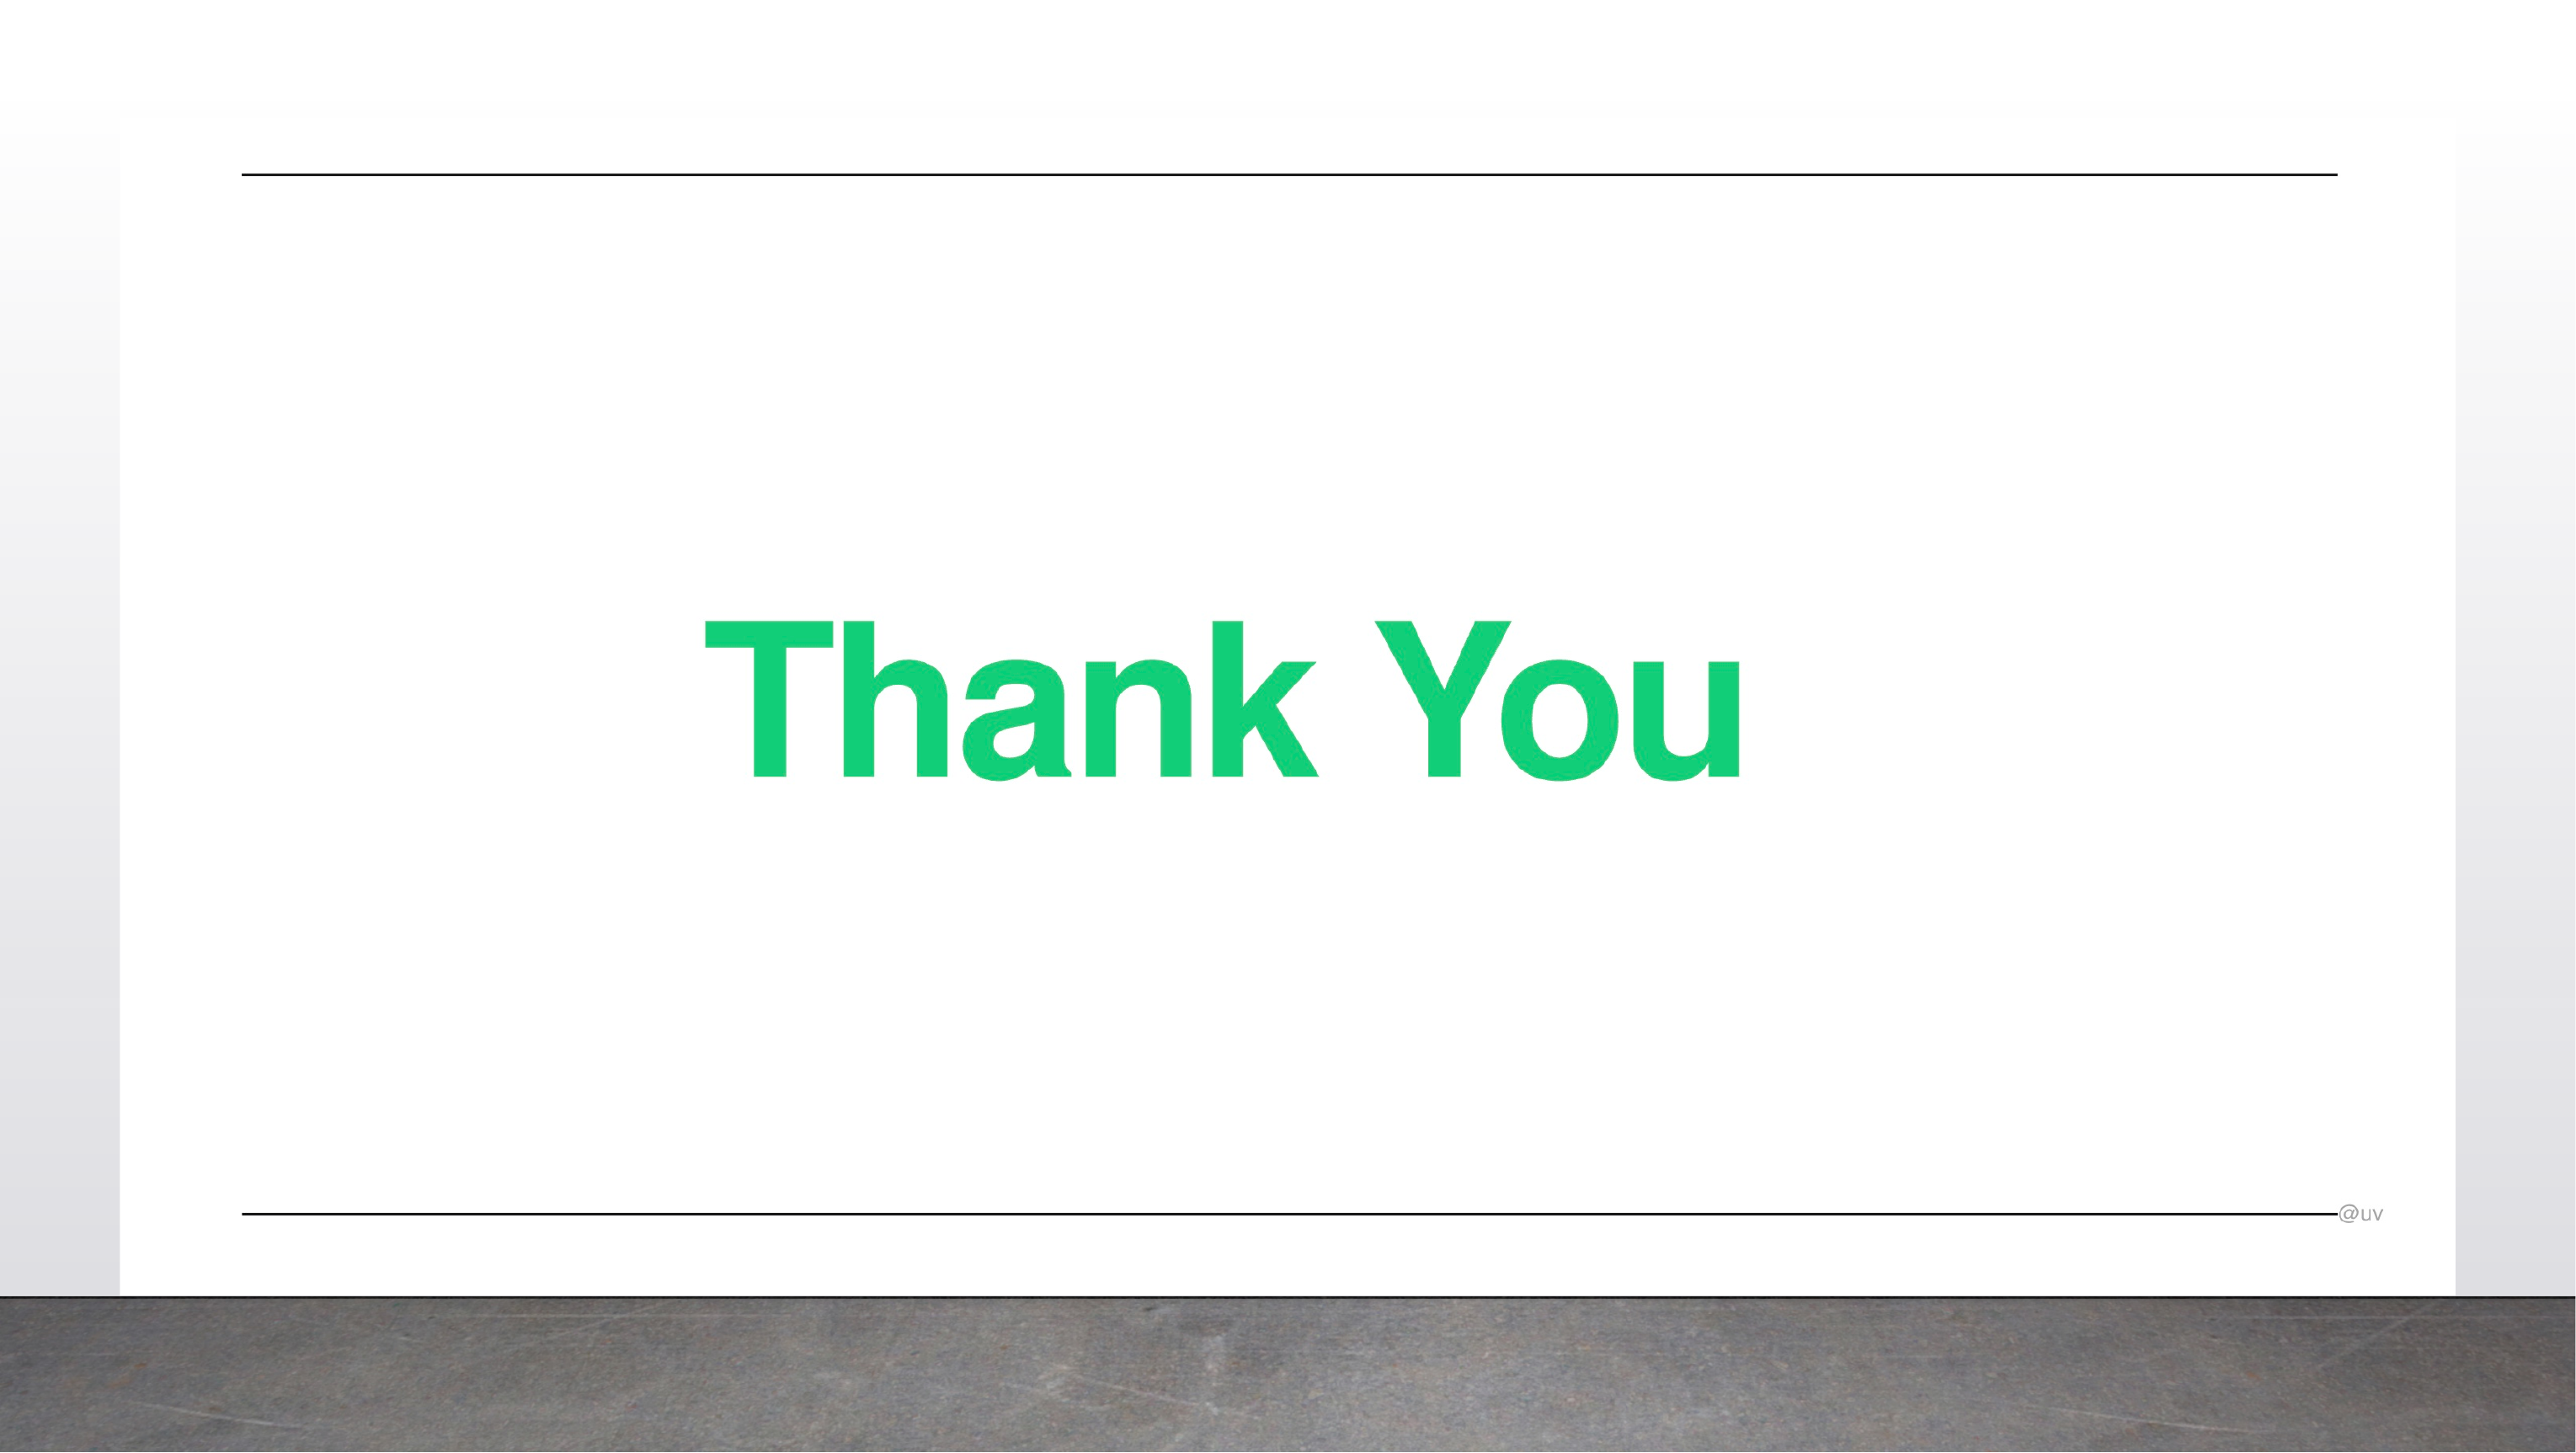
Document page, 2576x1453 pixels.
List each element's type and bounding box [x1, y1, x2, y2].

picture [120, 118, 2456, 1295]
picture [0, 1296, 2576, 1452]
